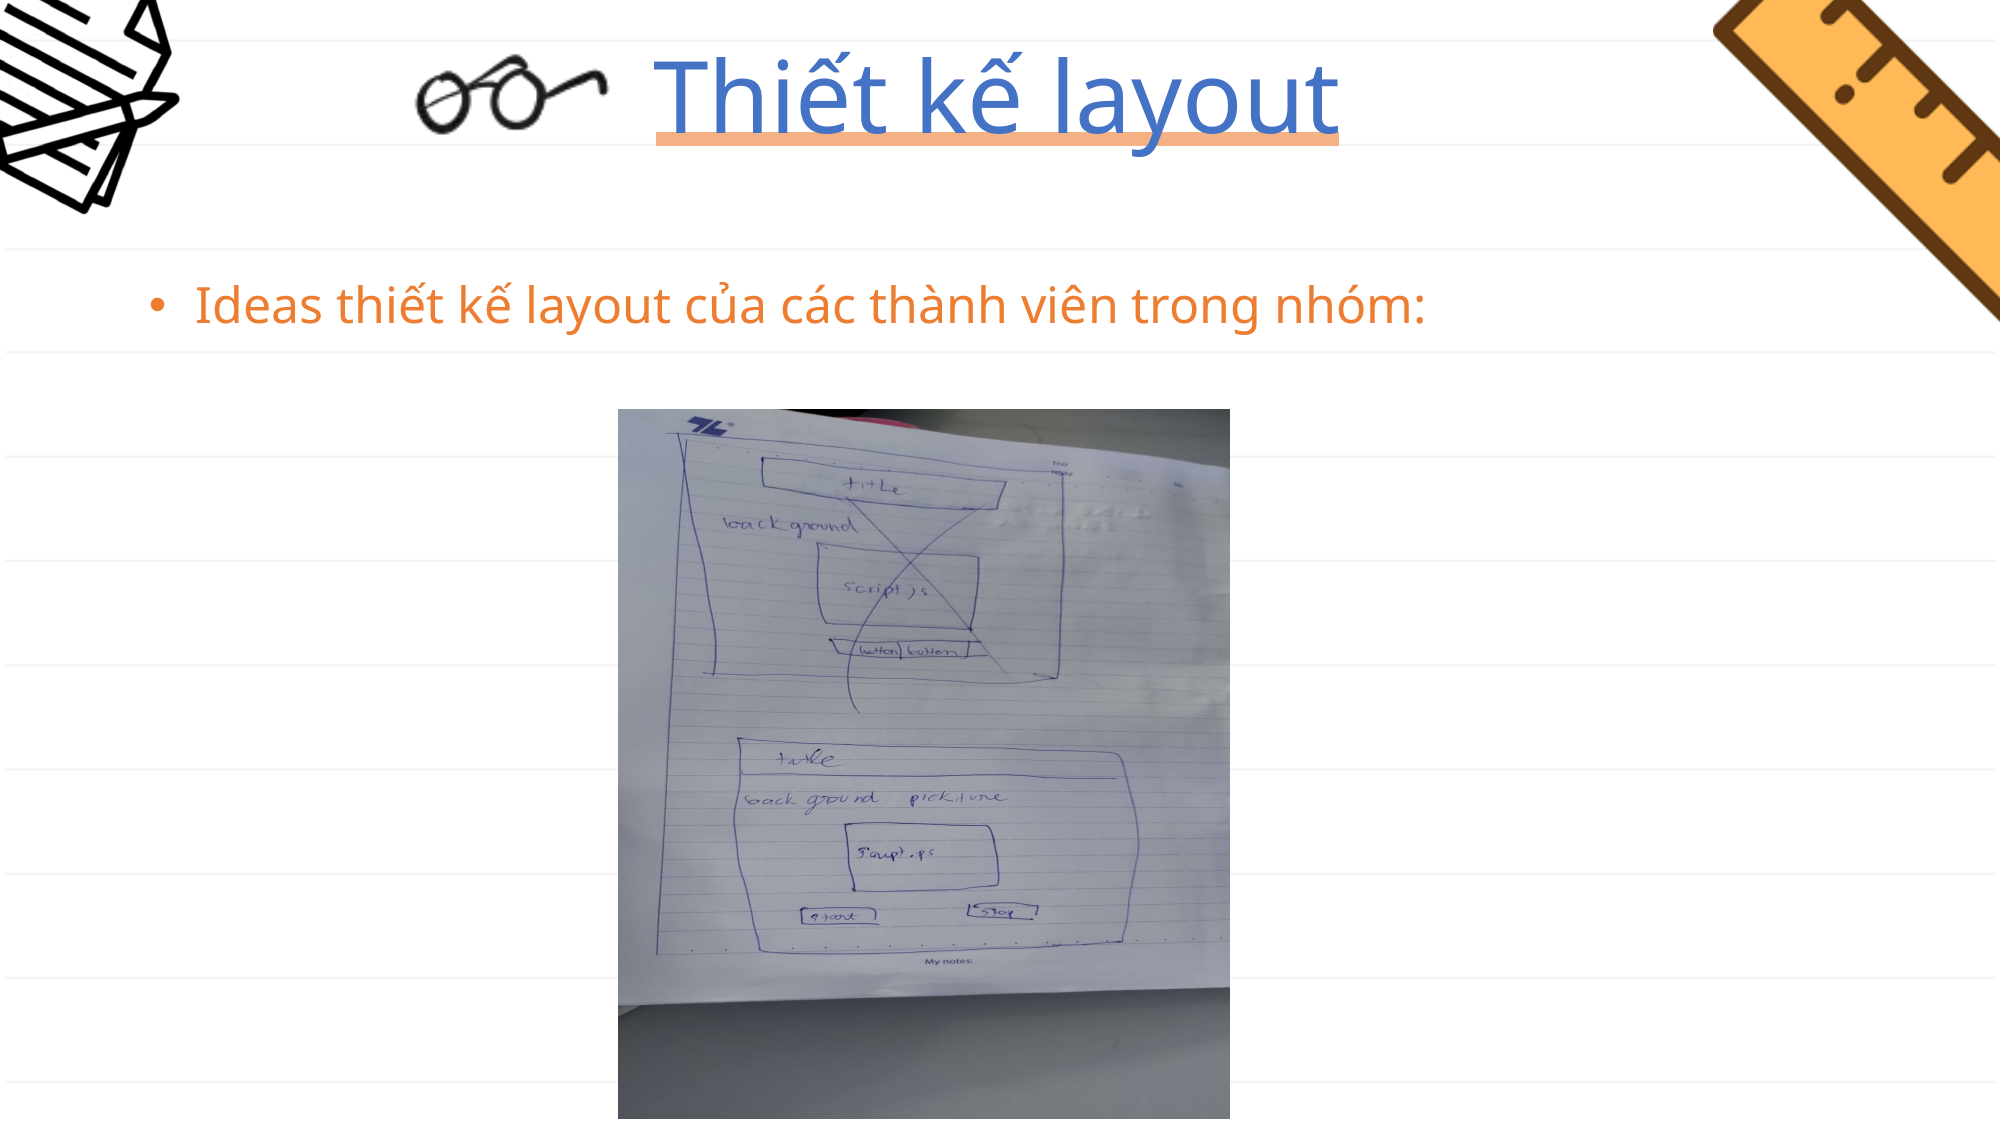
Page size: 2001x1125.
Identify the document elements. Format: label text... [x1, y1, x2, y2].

title Thiết kế layout [618, 41, 1377, 176]
picture [0, 0, 2001, 1125]
text_box Ideas thiết kế layout của các thành viên trong nhóm: [134, 236, 1713, 342]
